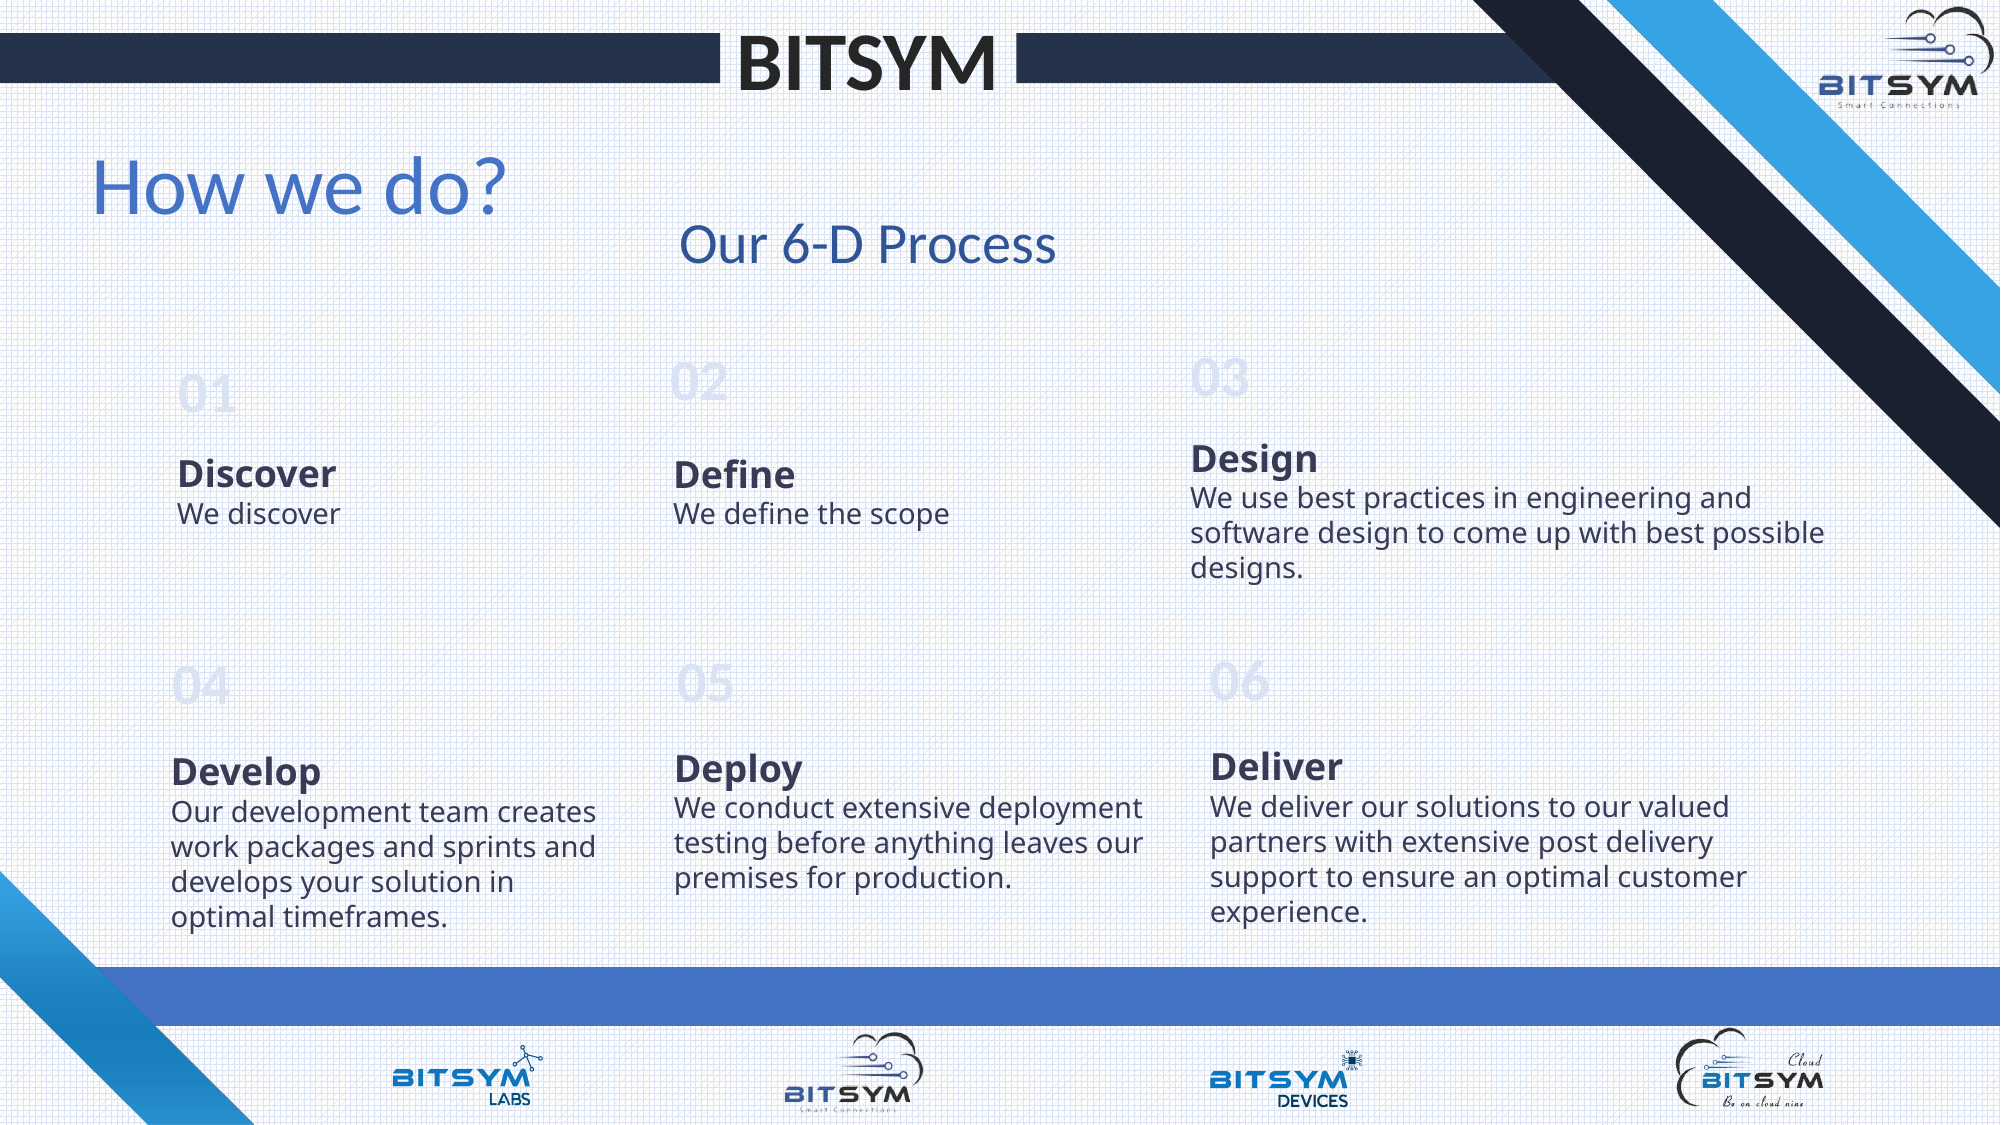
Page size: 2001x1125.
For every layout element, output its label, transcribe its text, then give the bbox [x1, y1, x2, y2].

picture [1813, 0, 2000, 124]
text_box How we do? [76, 124, 526, 239]
picture [779, 1026, 928, 1125]
table_header [1044, 967, 2000, 1026]
text_box 02 [655, 334, 745, 420]
text_box 04 [157, 638, 247, 724]
text_box [1016, 33, 1472, 84]
picture [380, 1026, 551, 1125]
text_box 01 [163, 346, 253, 432]
text_box Our 6-D Process [664, 197, 1073, 283]
picture [1195, 1024, 1366, 1124]
text_box 05 [661, 636, 752, 722]
text_box [1472, 0, 2000, 528]
text_box Deploy We conduct extensive deployment testing before anything leaves our premises for production. [658, 737, 1176, 902]
text_box Design We use best practices in engineering and software design to come up with best possible designs. [1175, 427, 1892, 592]
text_box BITSYM [721, 0, 1015, 115]
text_box [0, 33, 721, 84]
picture [1632, 988, 1888, 1125]
text_box 03 [1175, 330, 1266, 416]
text_box Discover We discover [162, 442, 487, 538]
text_box Deliver We deliver our solutions to our valued partners with extensive post delivery support to ensure an optimal customer experience. [1195, 735, 1770, 936]
text_box Develop Our development team creates work packages and sprints and develops your solution in optimal timeframes. [155, 740, 640, 941]
text_box 06 [1195, 634, 1286, 720]
table_header [255, 967, 1044, 1026]
text_box Define We define the scope [658, 443, 1086, 538]
text_box [0, 870, 255, 1125]
